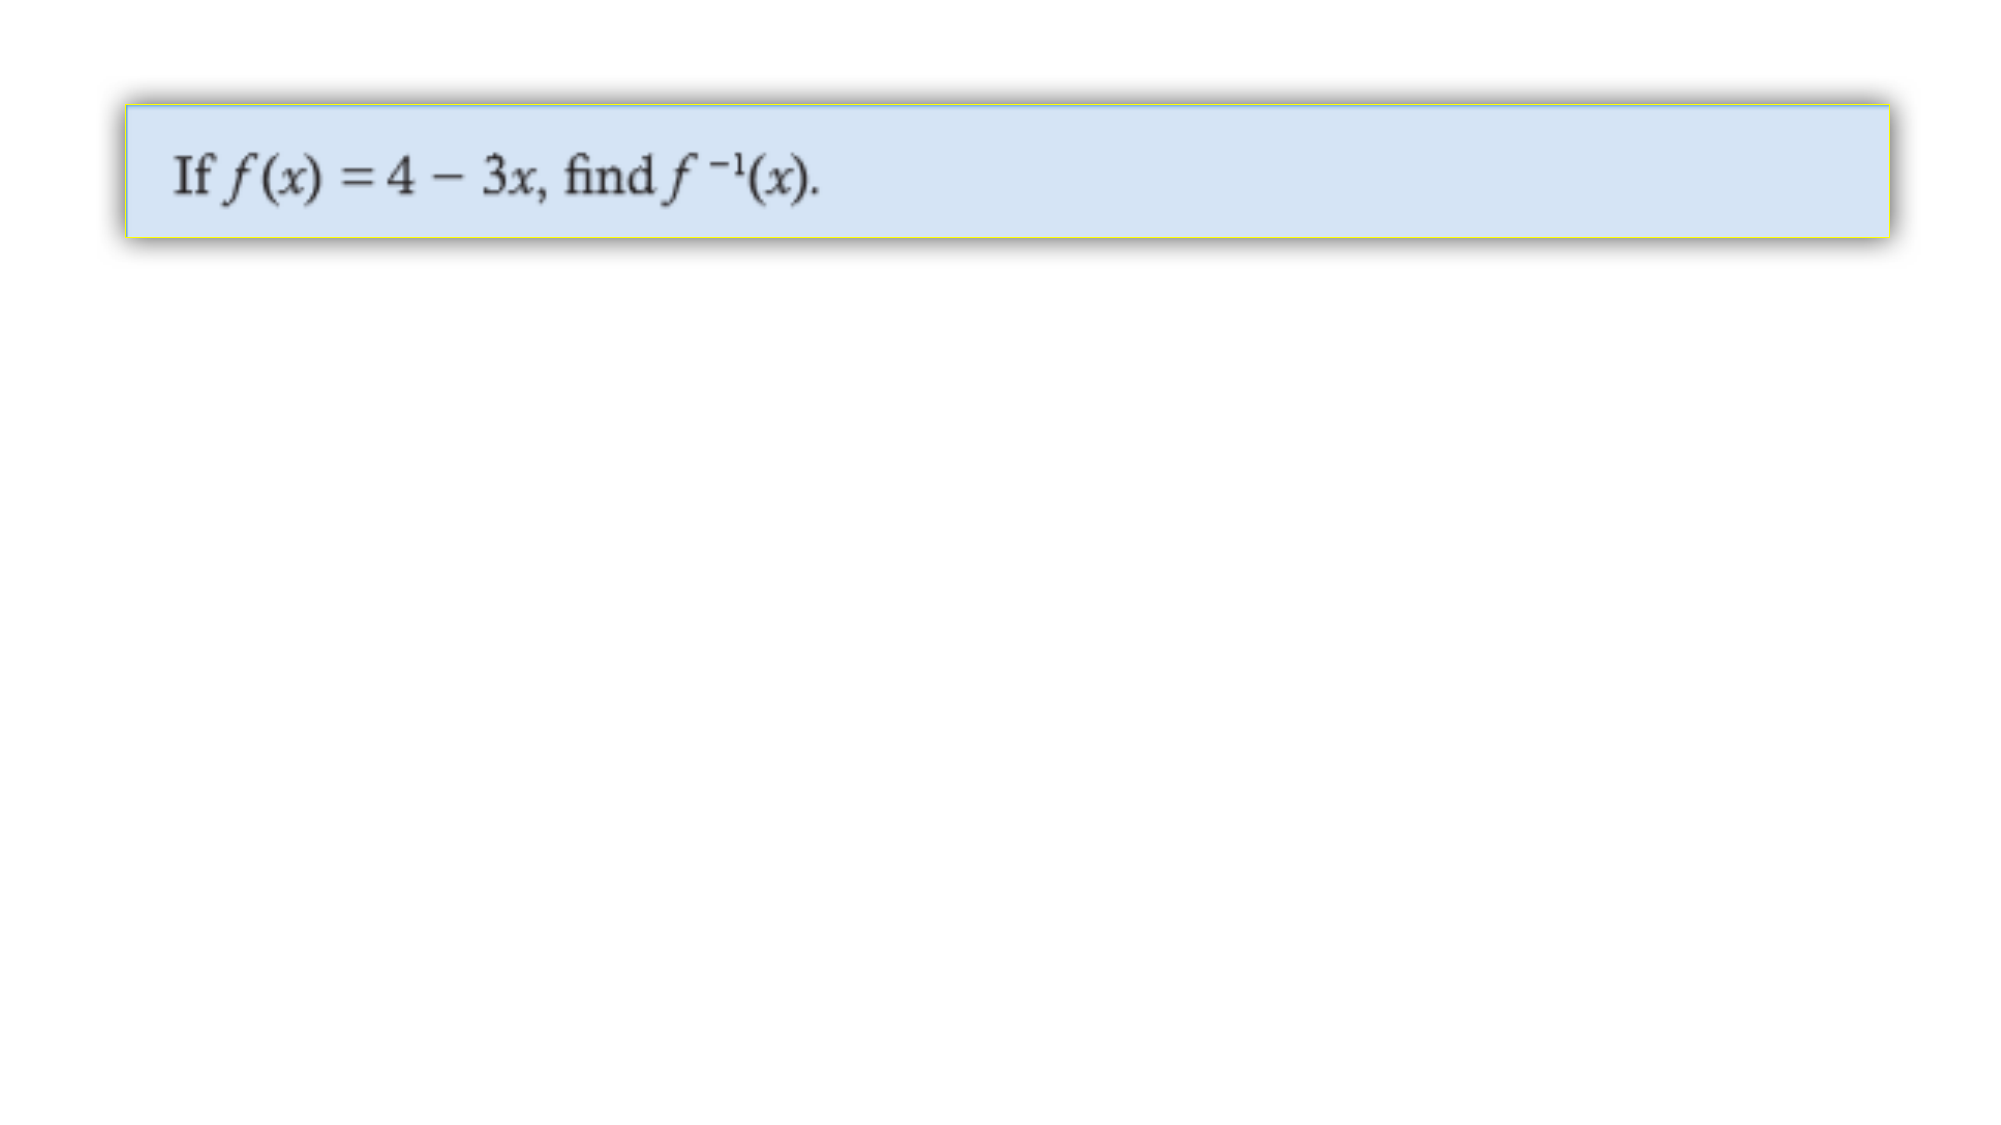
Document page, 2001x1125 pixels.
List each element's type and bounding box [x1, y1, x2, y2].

picture [124, 103, 1890, 238]
